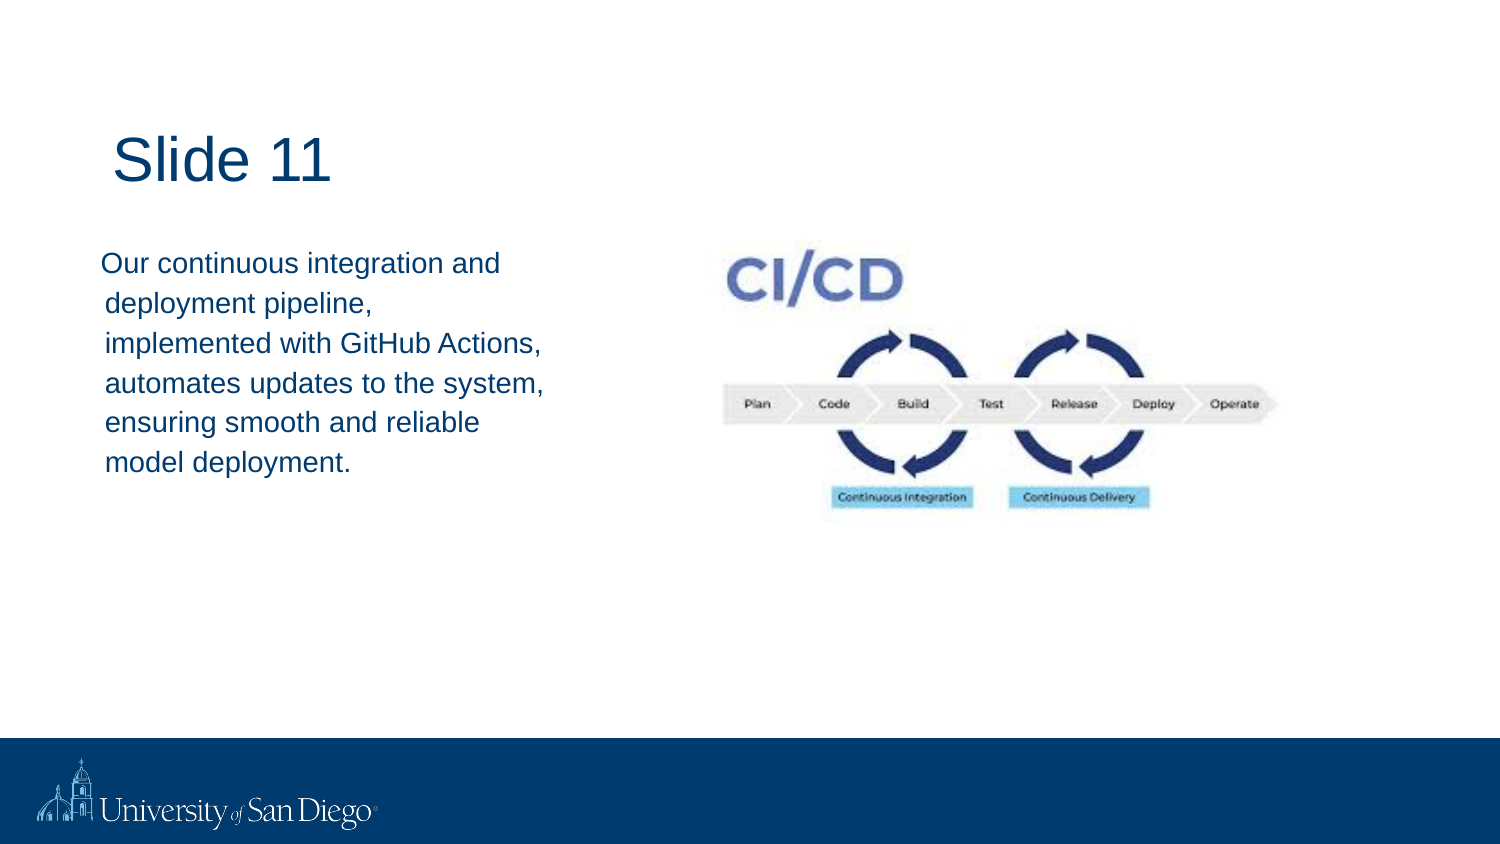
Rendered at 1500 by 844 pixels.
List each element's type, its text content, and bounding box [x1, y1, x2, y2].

picture [37, 758, 378, 830]
list Our continuous integration and deployment pipeline, implemented with GitHub Actions, automates updates to the system, ensuring smooth and reliable model deployment. [94, 239, 546, 705]
title Slide 11 [112, 84, 1388, 225]
picture [708, 239, 1287, 522]
